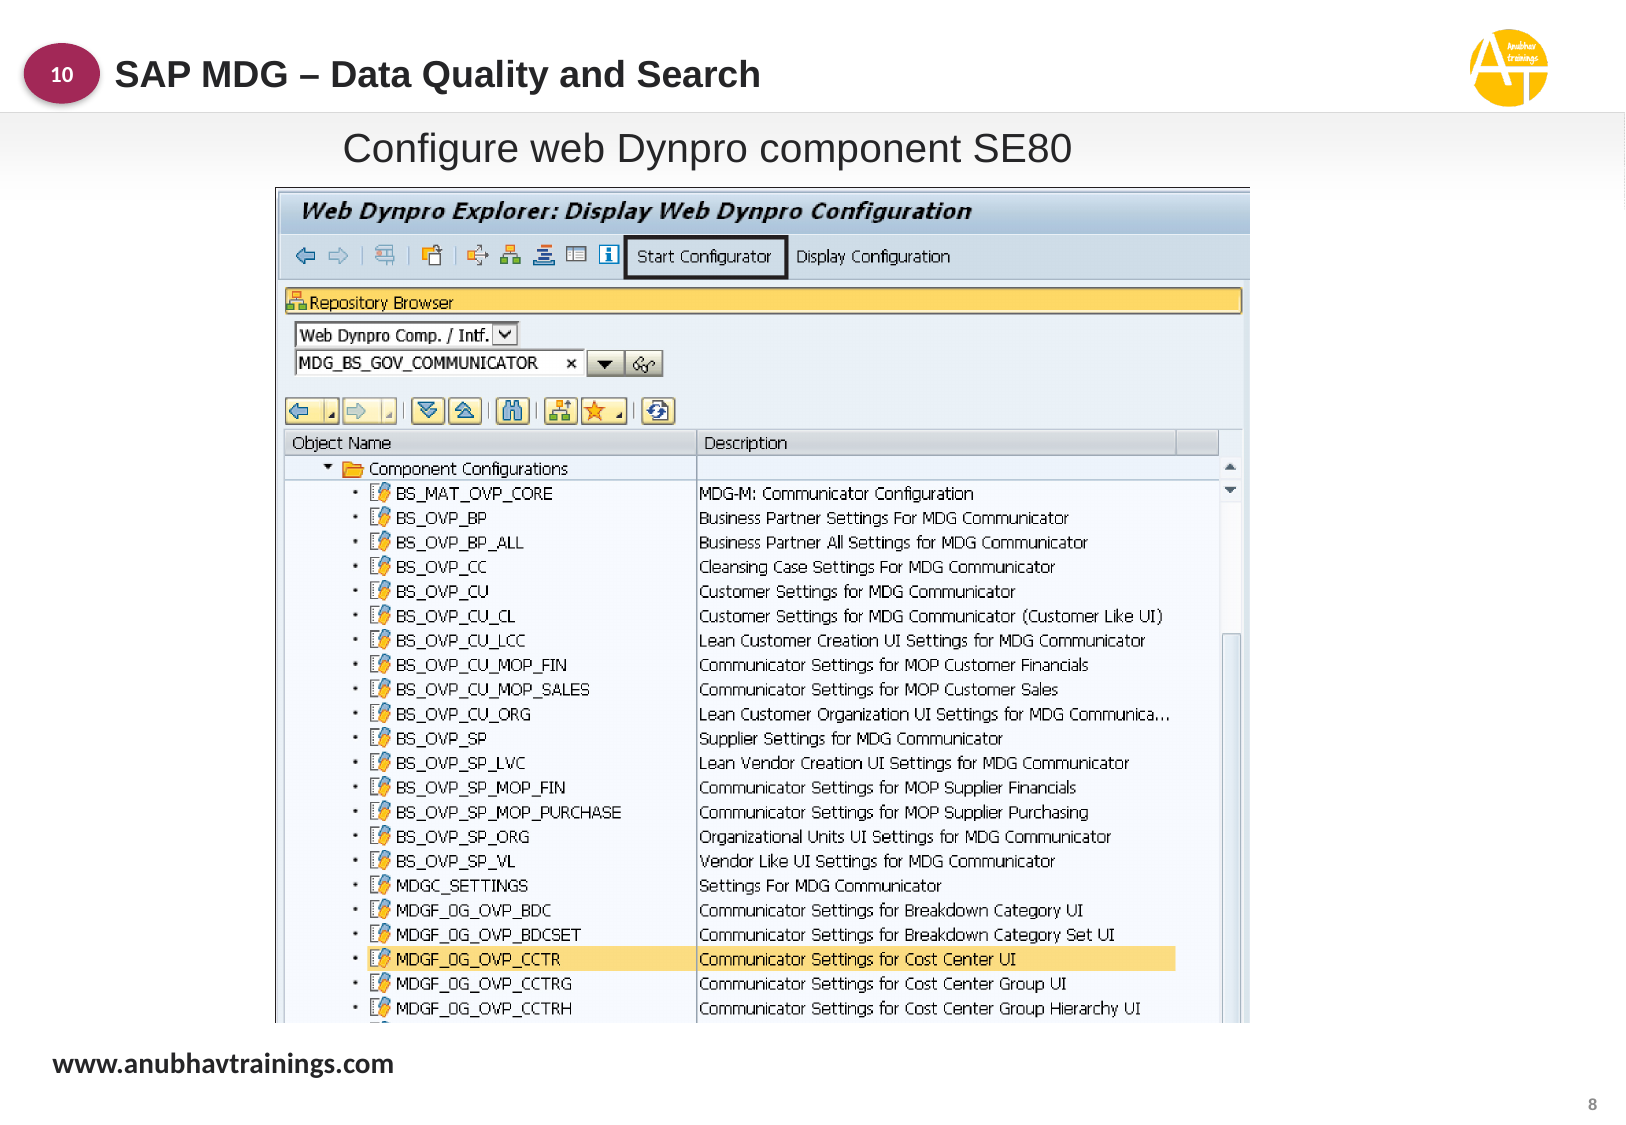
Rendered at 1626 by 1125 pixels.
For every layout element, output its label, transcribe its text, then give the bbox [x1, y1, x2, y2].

picture [1462, 24, 1552, 112]
text_box 10 [23, 42, 99, 105]
text_box Configure web Dynpro component SE80 [64, 120, 1350, 171]
text_box SAP MDG – Data Quality and Search [99, 42, 1438, 103]
picture [0, 113, 1625, 1023]
